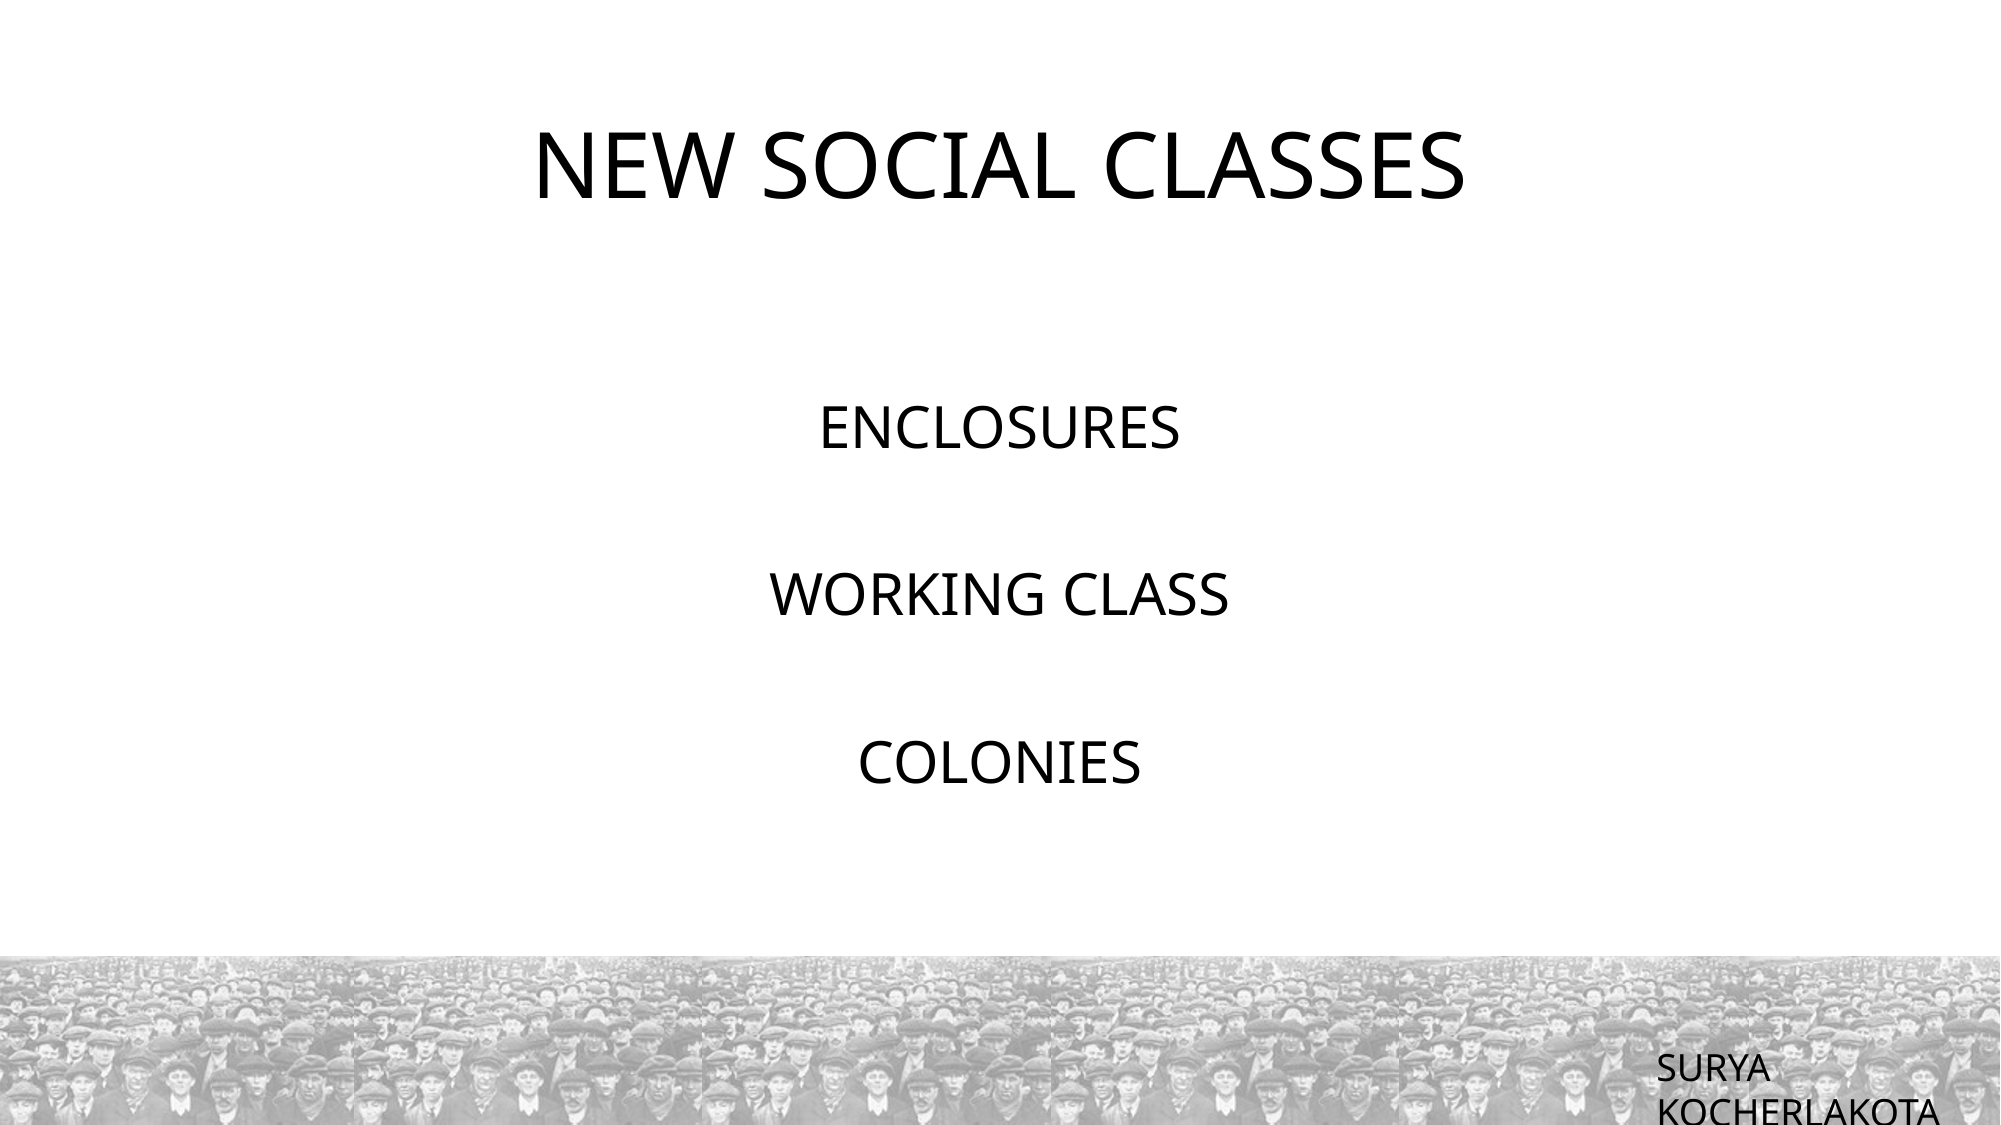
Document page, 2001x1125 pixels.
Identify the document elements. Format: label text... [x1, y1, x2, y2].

text_box SURYA KOCHERLAKOTA [1641, 1036, 1988, 1125]
title NEW SOCIAL CLASSES [137, 59, 1863, 278]
text_box [0, 954, 2000, 1125]
list ENCLOSURES WORKING CLASS COLONIES [137, 299, 1863, 954]
